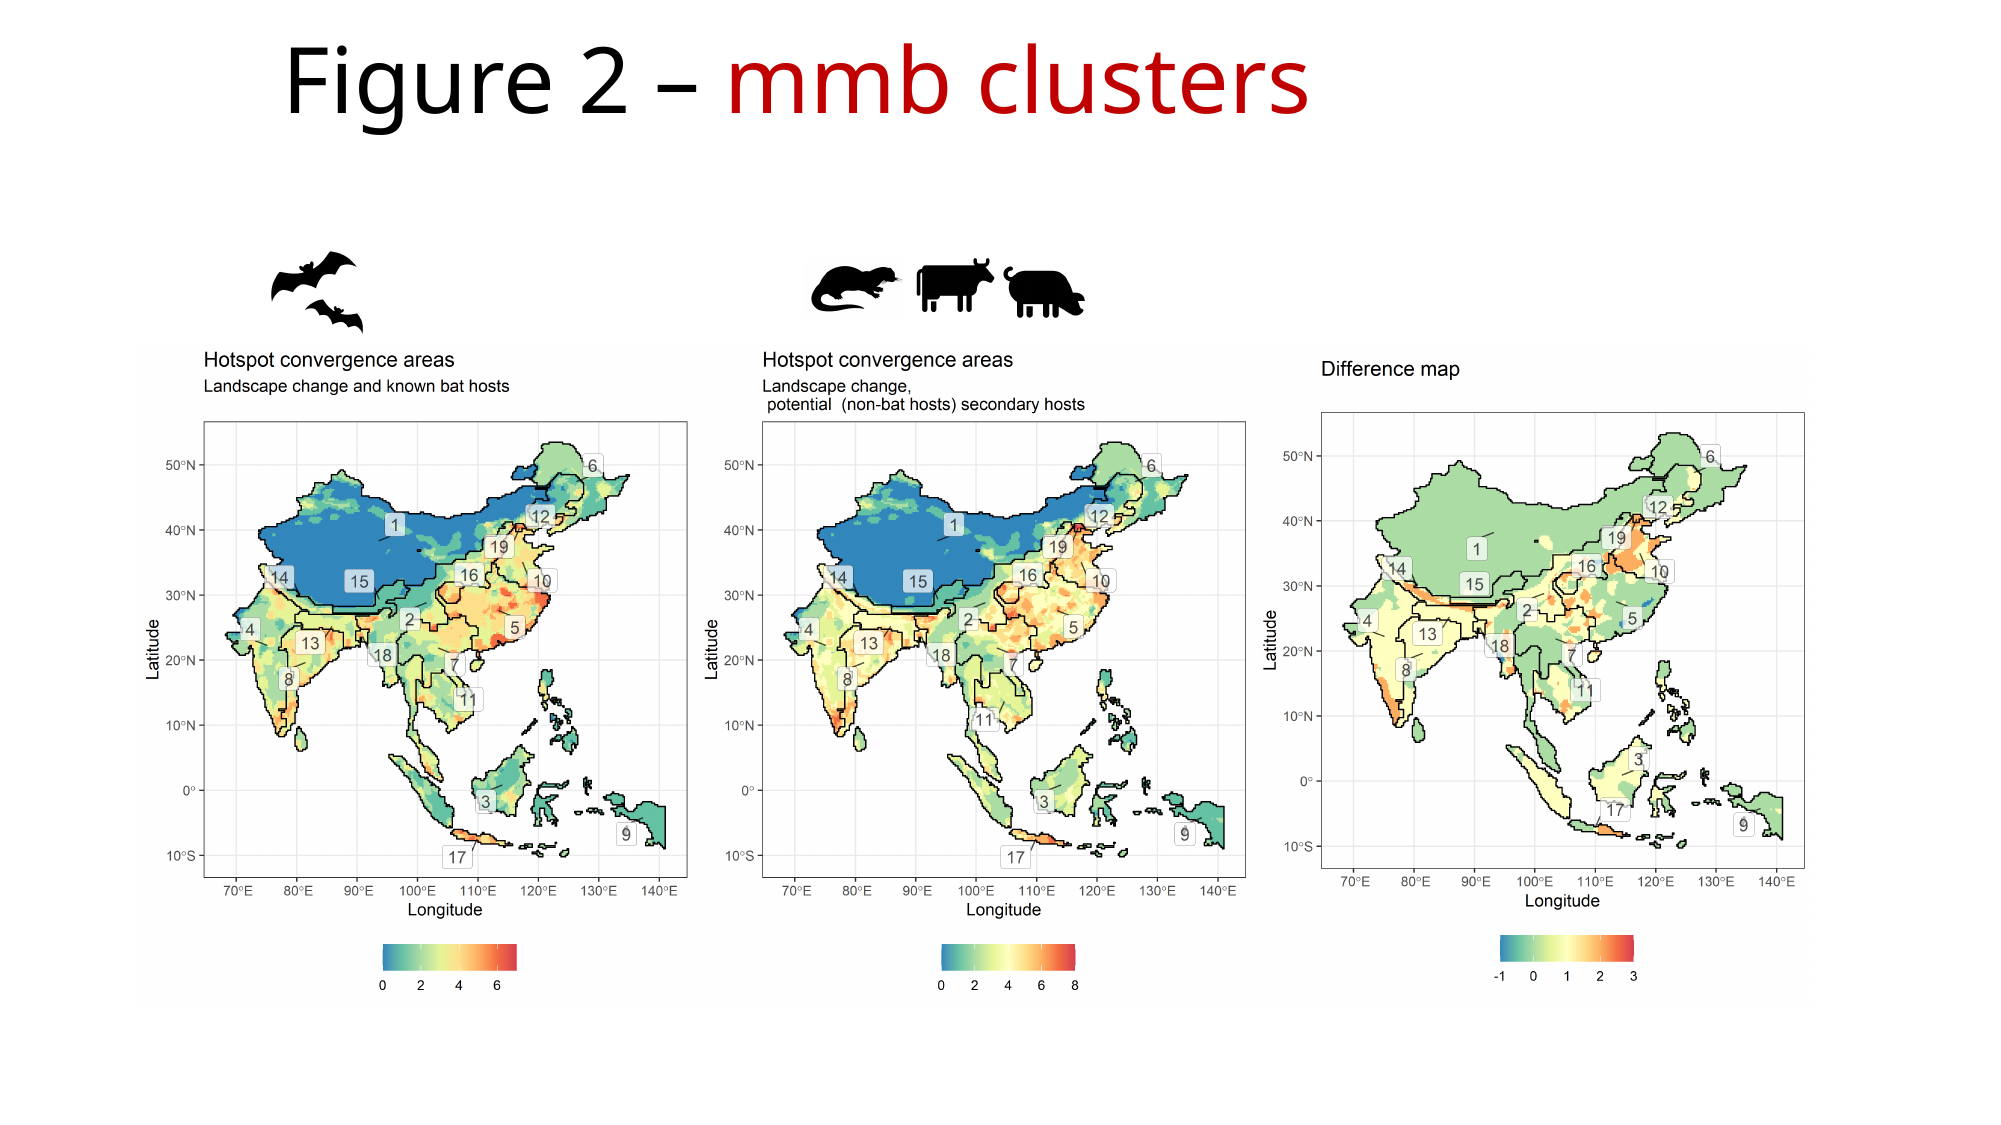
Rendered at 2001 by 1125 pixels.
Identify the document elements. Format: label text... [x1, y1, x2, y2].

title Figure 2 – mmb clusters [267, 0, 1993, 193]
picture [137, 242, 1813, 1012]
picture [803, 259, 903, 317]
